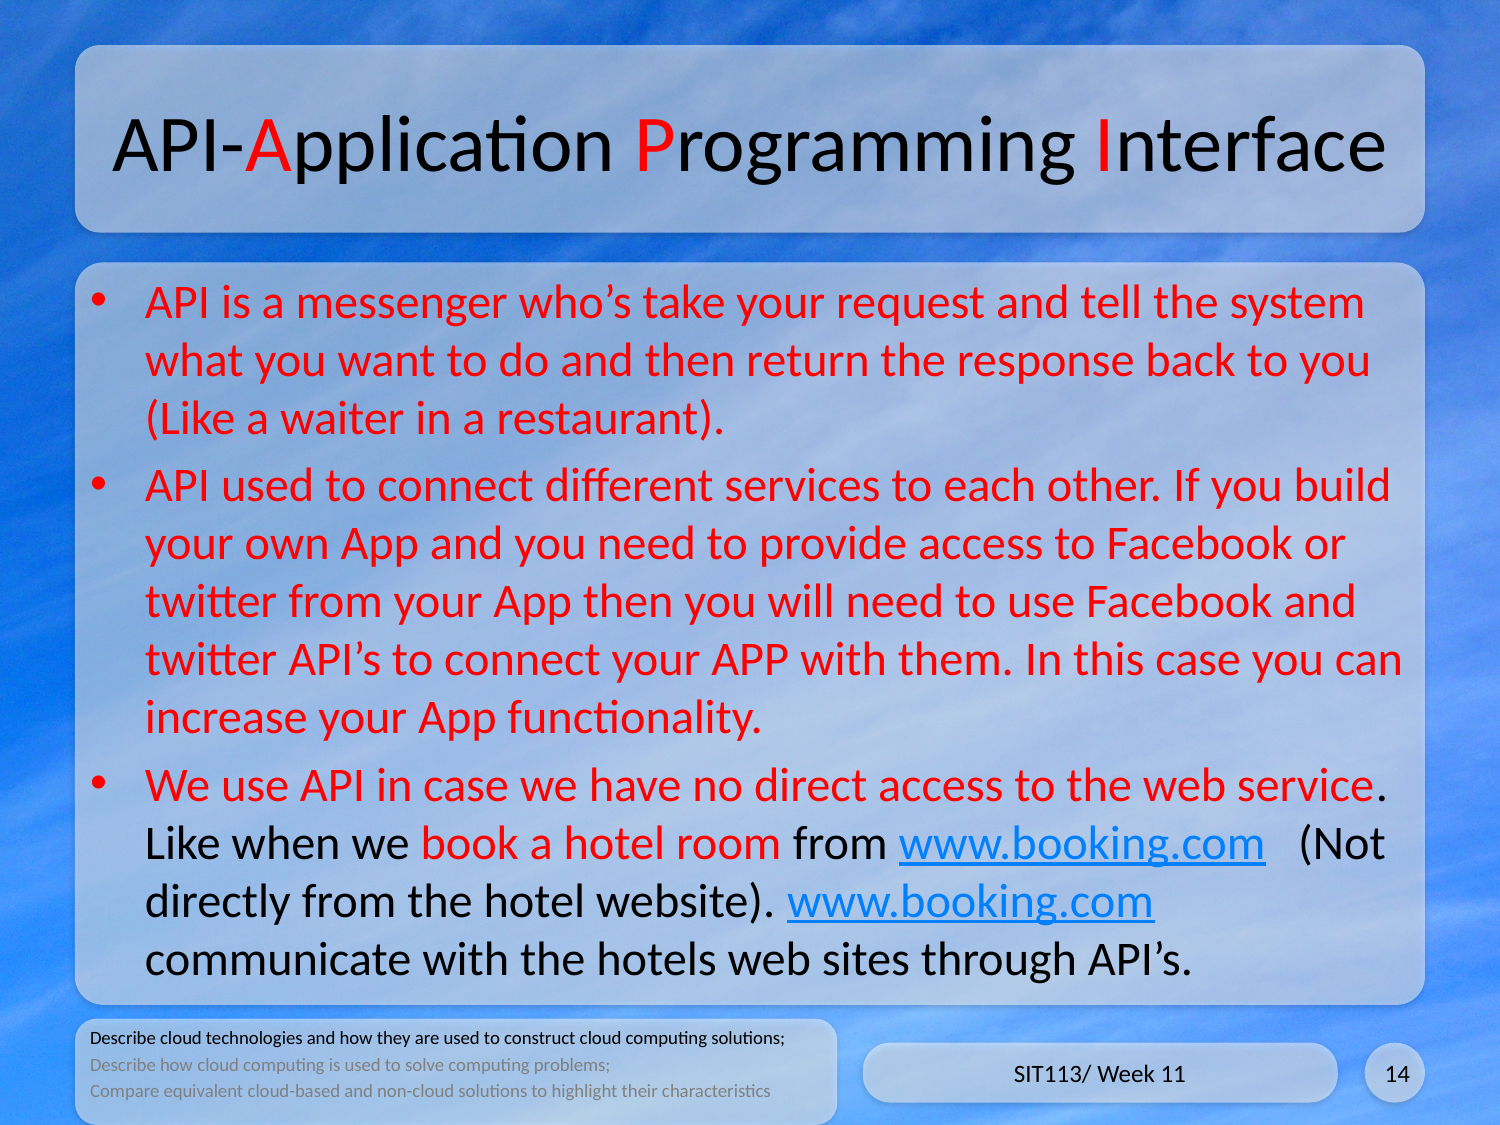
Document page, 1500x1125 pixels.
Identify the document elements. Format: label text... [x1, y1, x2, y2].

picture [0, 0, 1500, 1125]
list Describe cloud technologies and how they are used to construct cloud computing solutions; Describe how cloud computing is used to solve computing problems; Compare equivalent cloud-based and non-cloud solutions to highlight their characteristics [75, 1018, 838, 1125]
footer SIT113/ Week 11 [862, 1042, 1338, 1103]
slide_number 14 [1364, 1042, 1425, 1103]
title API-Application Programming Interface [75, 45, 1425, 233]
list API is a messenger who’s take your request and tell the system what you want to do and then return the response back to you (Like a waiter in a restaurant). API used to connect different services to each other. If you build your own App and you need to provide access to Facebook or twitter from your App then you will need to use Facebook and twitter API’s to connect your APP with them. In this case you can increase your App functionality. We use API in case we have no direct access to the web service. Like when we book a hotel room from www.booking.com (Not directly from the hotel website). www.booking.com communicate with the hotels web sites through API’s. [75, 262, 1425, 1005]
